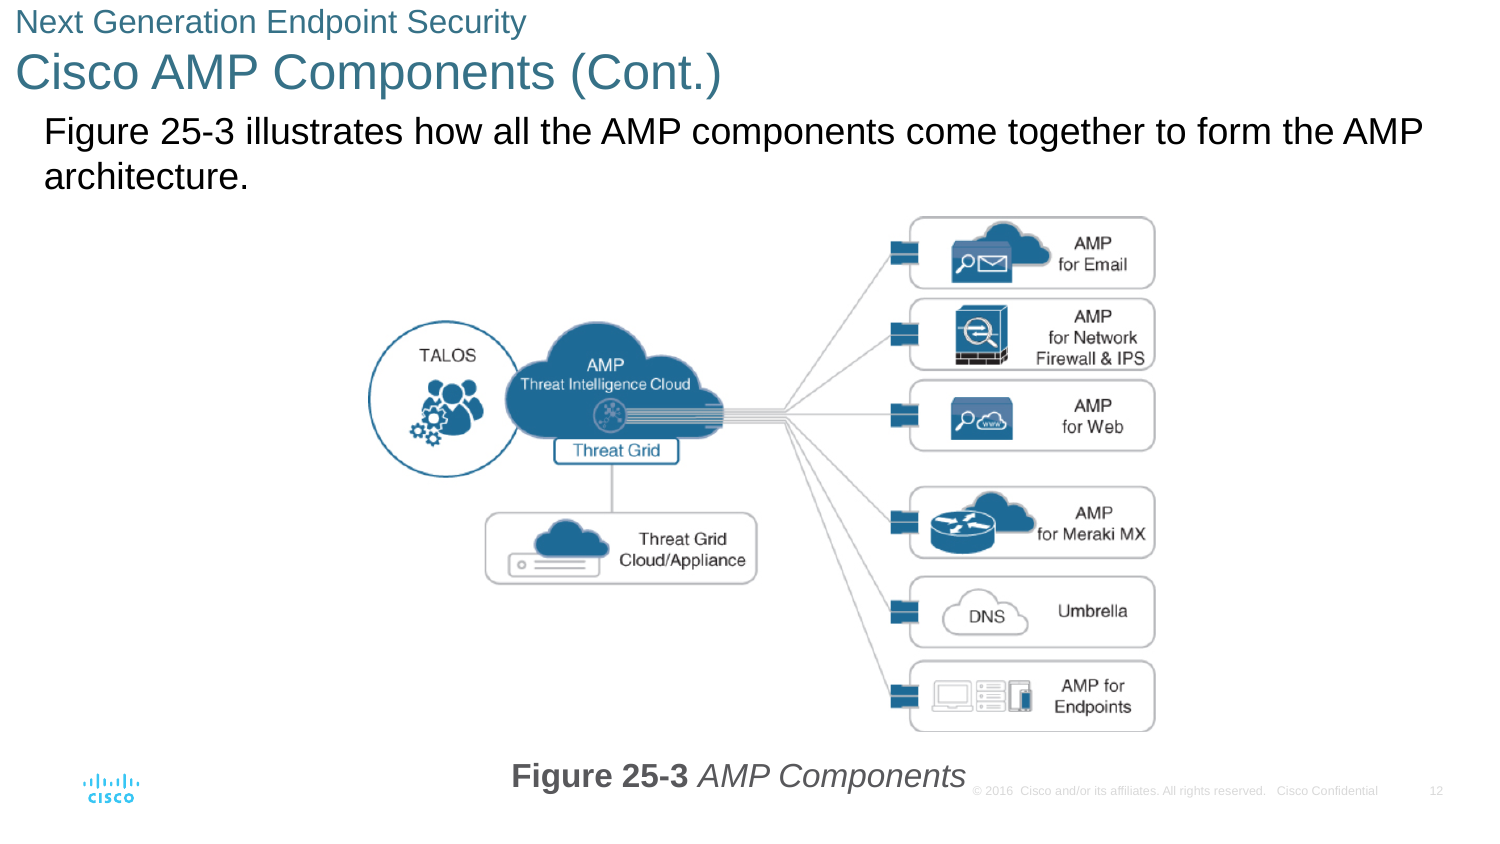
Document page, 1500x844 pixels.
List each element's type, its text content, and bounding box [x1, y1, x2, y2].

title Next Generation Endpoint Security Cisco AMP Components (Cont.) [0, 0, 1479, 100]
text_box Figure 25-3 AMP Components [496, 756, 982, 802]
picture [360, 205, 1169, 748]
text_box Figure 25-3 illustrates how all the AMP components come together to form the AMP architecture. [28, 99, 1500, 205]
